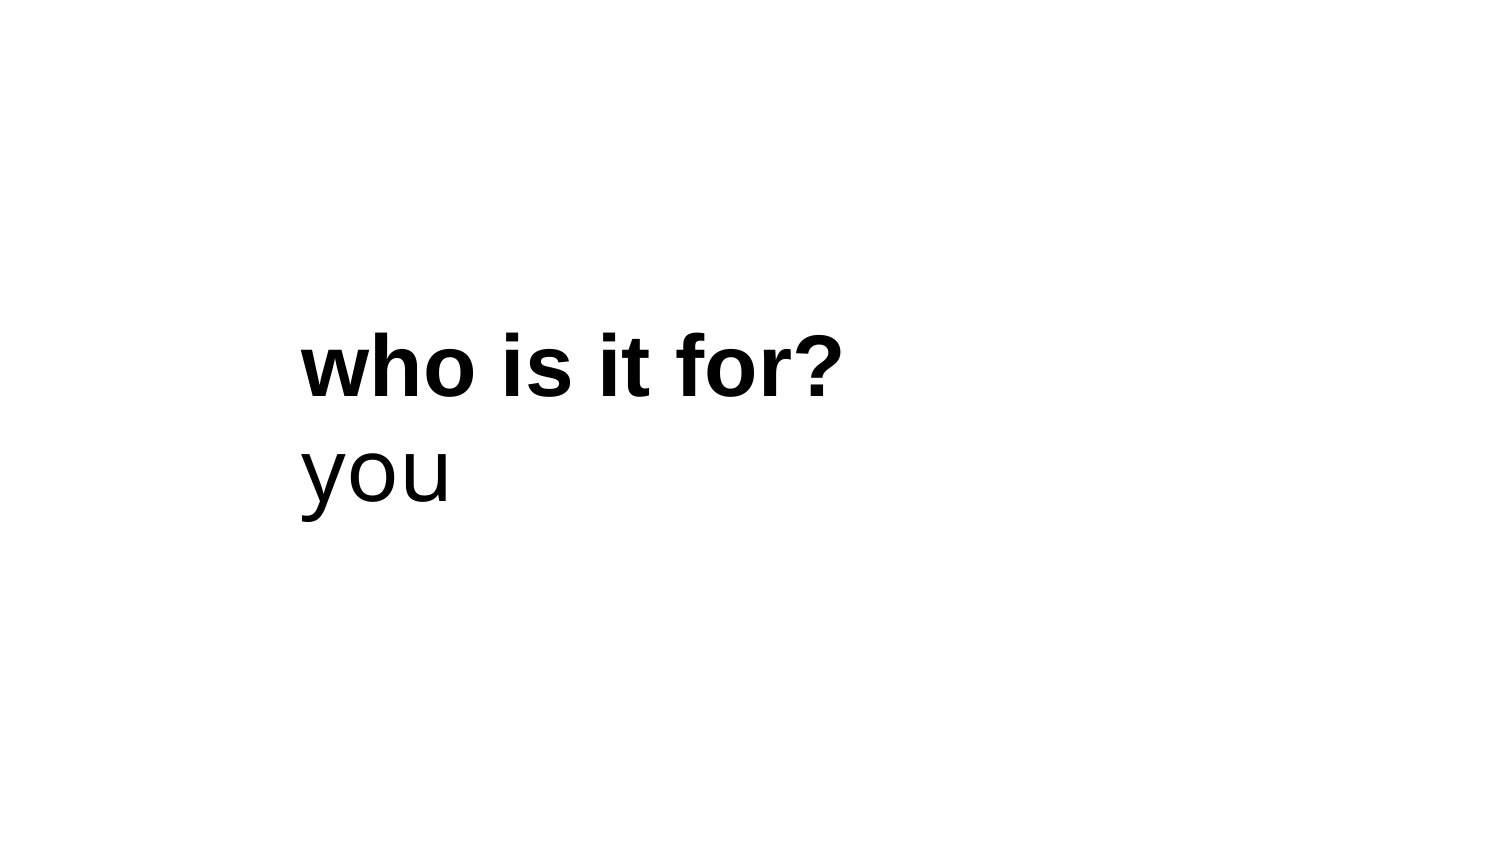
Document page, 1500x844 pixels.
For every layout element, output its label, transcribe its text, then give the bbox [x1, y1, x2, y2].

title who is it for? you [296, 0, 1204, 843]
